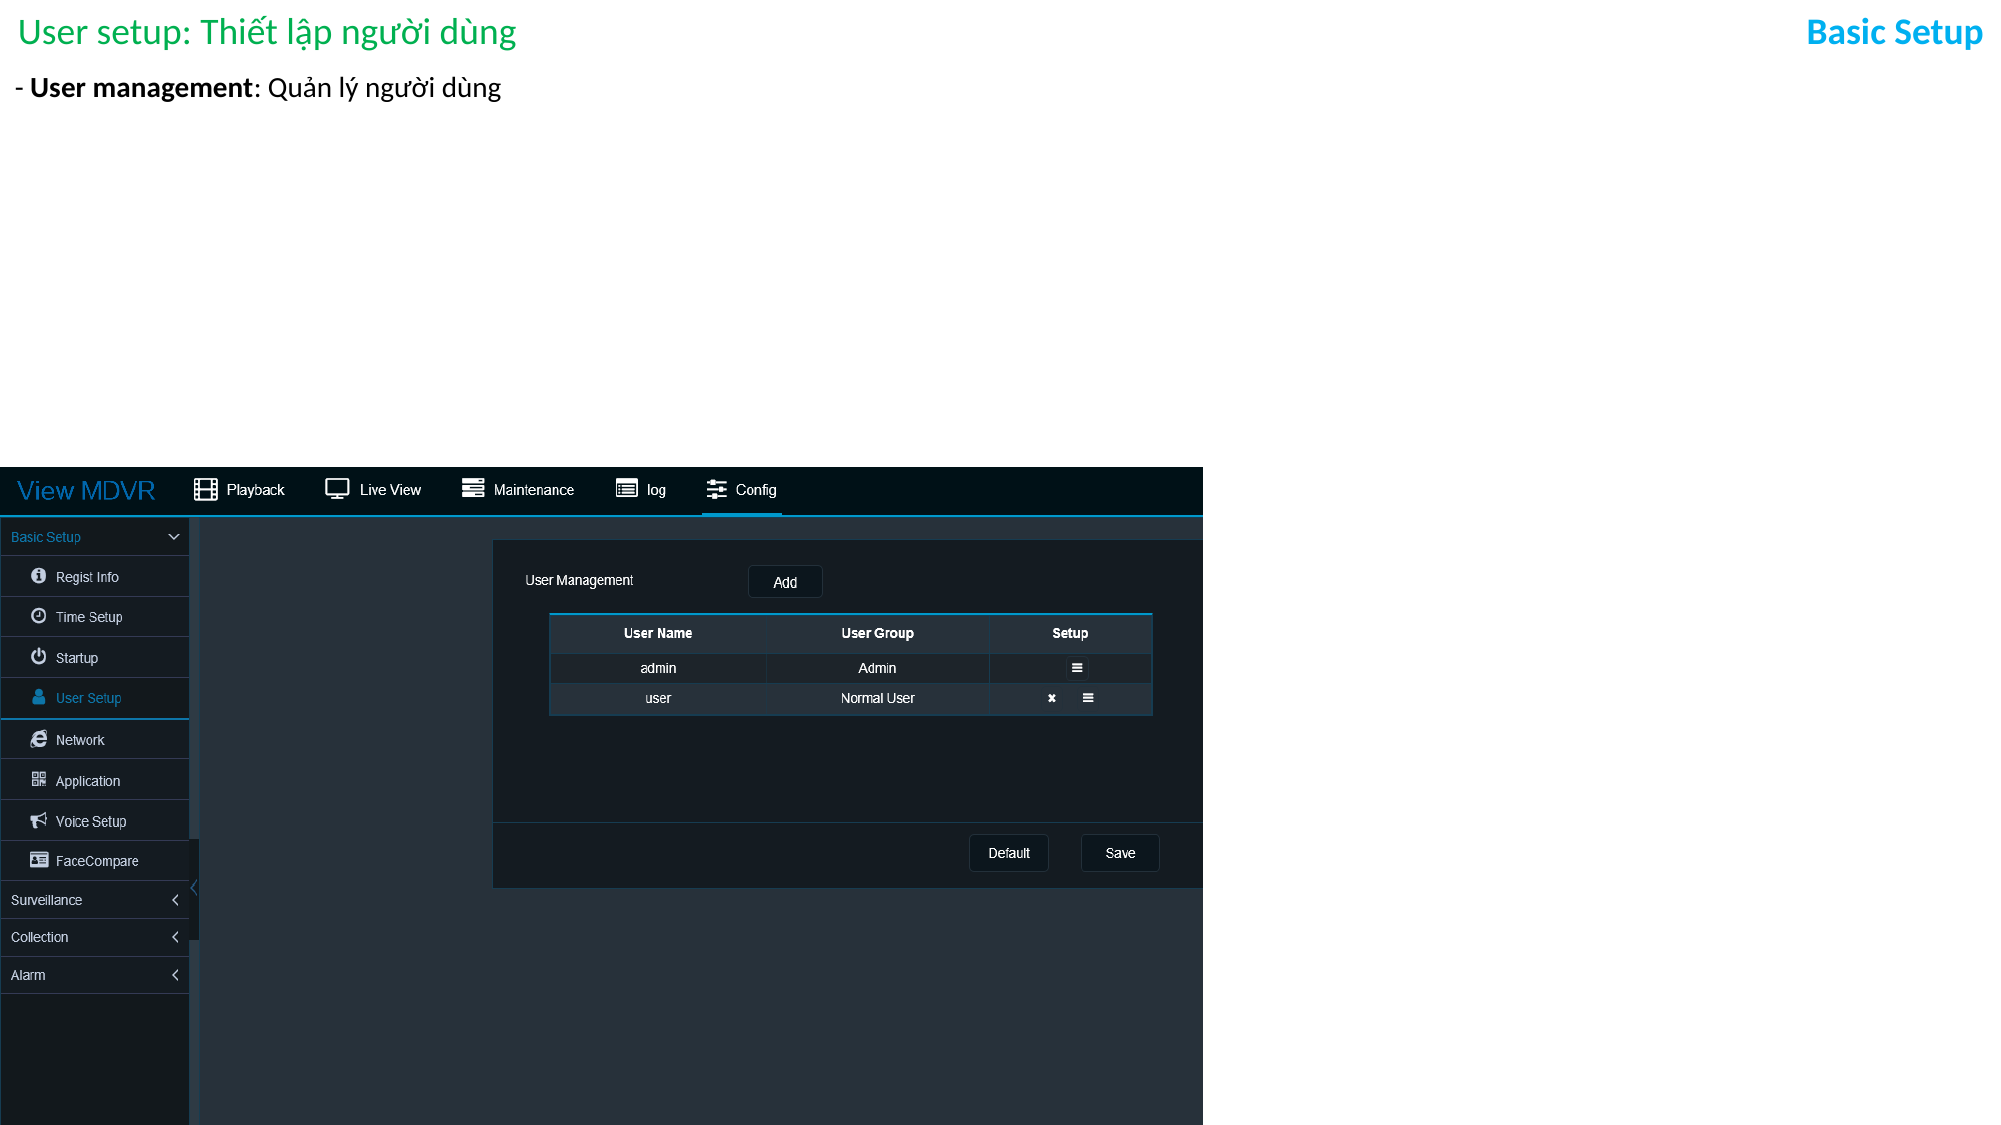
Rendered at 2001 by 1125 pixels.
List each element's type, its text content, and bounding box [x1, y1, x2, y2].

picture [0, 518, 1203, 1125]
picture [0, 467, 1203, 514]
text_box User setup: Thiết lập người dùng [3, 0, 533, 60]
text_box Basic Setup [1791, 0, 1999, 60]
text_box - User management: Quản lý người dùng [0, 60, 798, 111]
